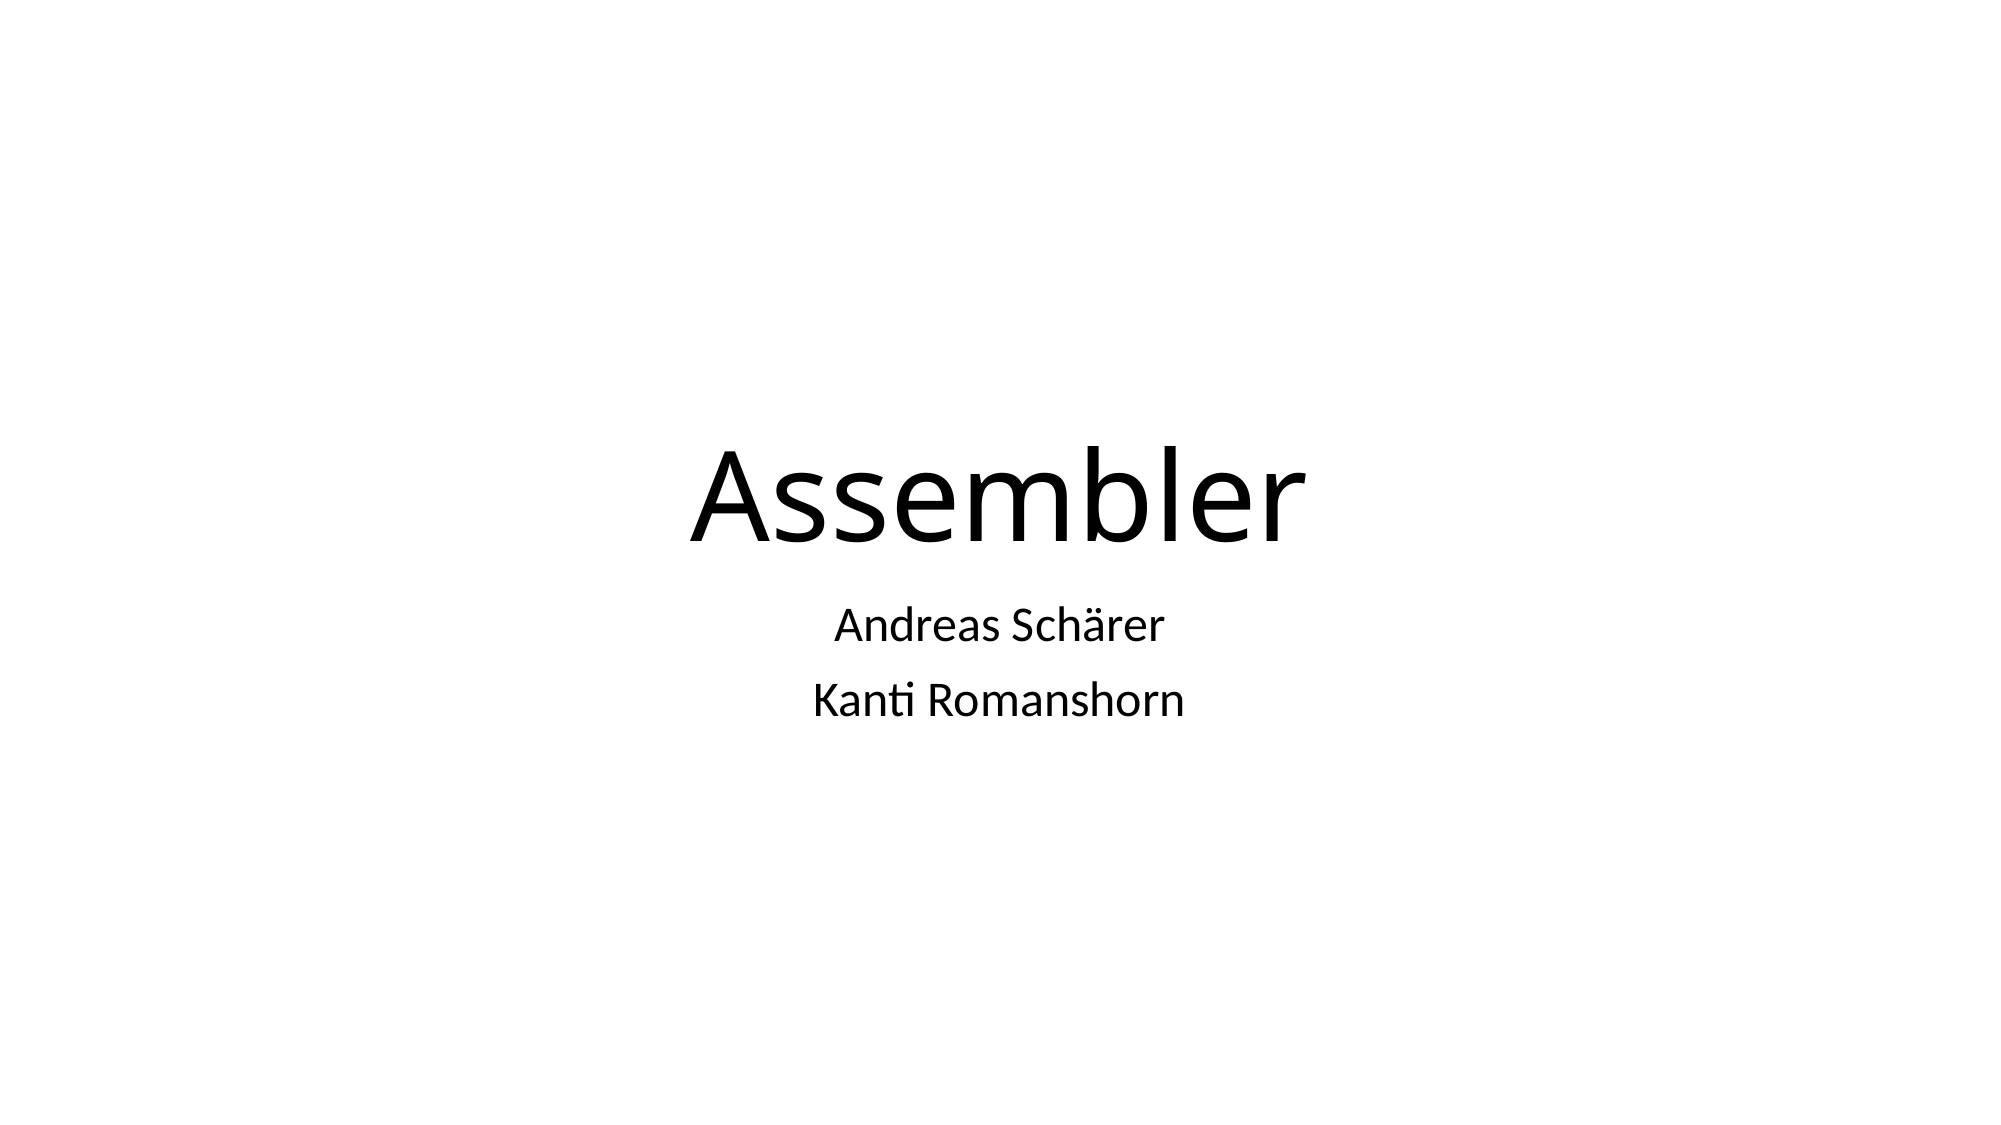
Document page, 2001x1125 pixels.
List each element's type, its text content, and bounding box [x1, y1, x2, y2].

title Assembler [249, 184, 1750, 576]
subtitle Andreas Schärer Kanti Romanshorn [249, 590, 1750, 863]
